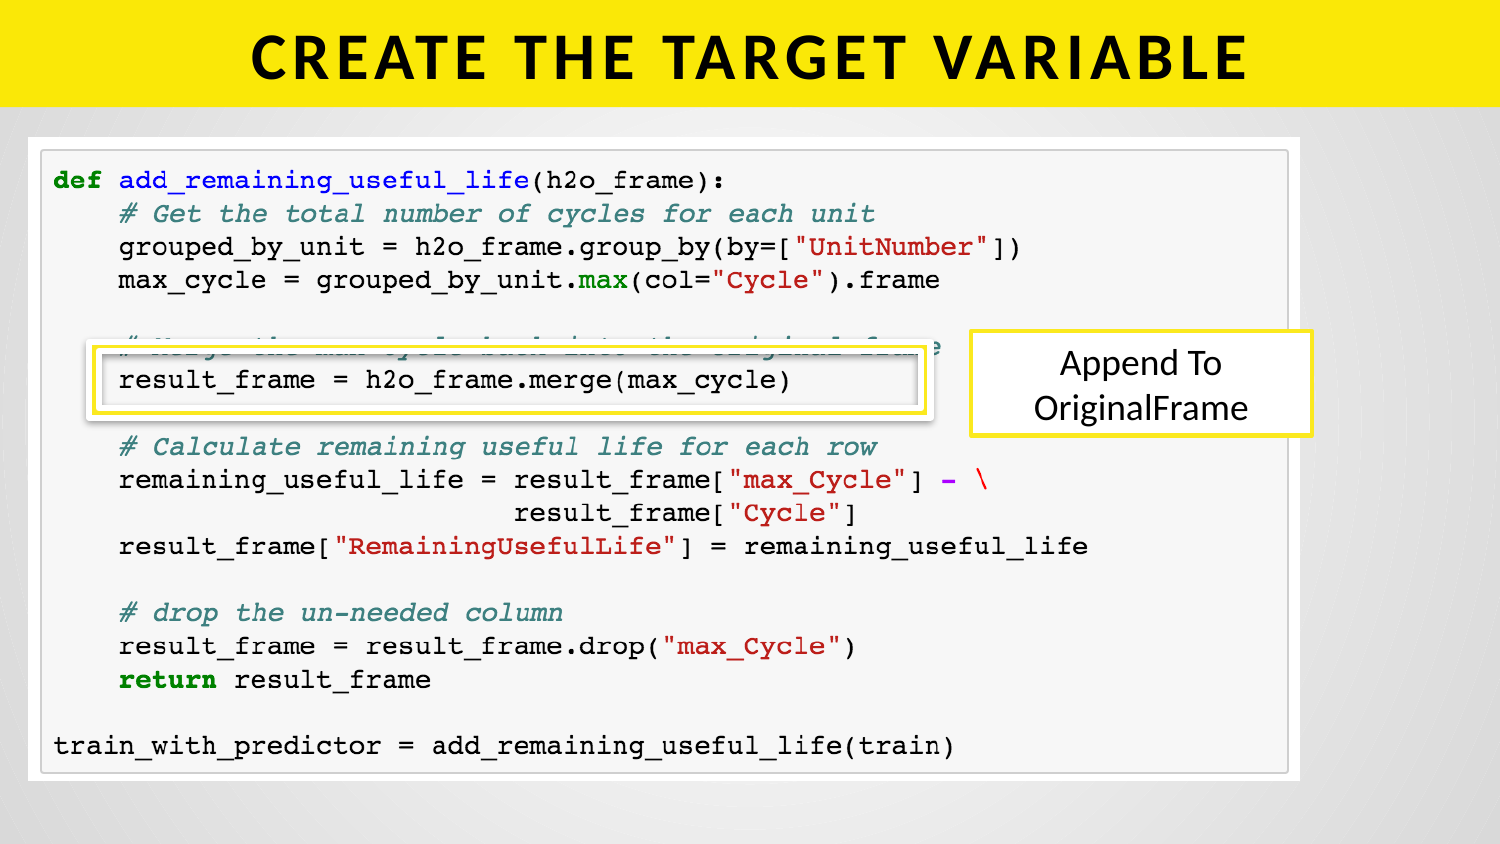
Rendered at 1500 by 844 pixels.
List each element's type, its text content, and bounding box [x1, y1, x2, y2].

title CREATE THE TARGET VARIABLE [75, 0, 1425, 108]
picture [27, 136, 1300, 781]
text_box Append To OriginalFrame [1304, 329, 1314, 438]
